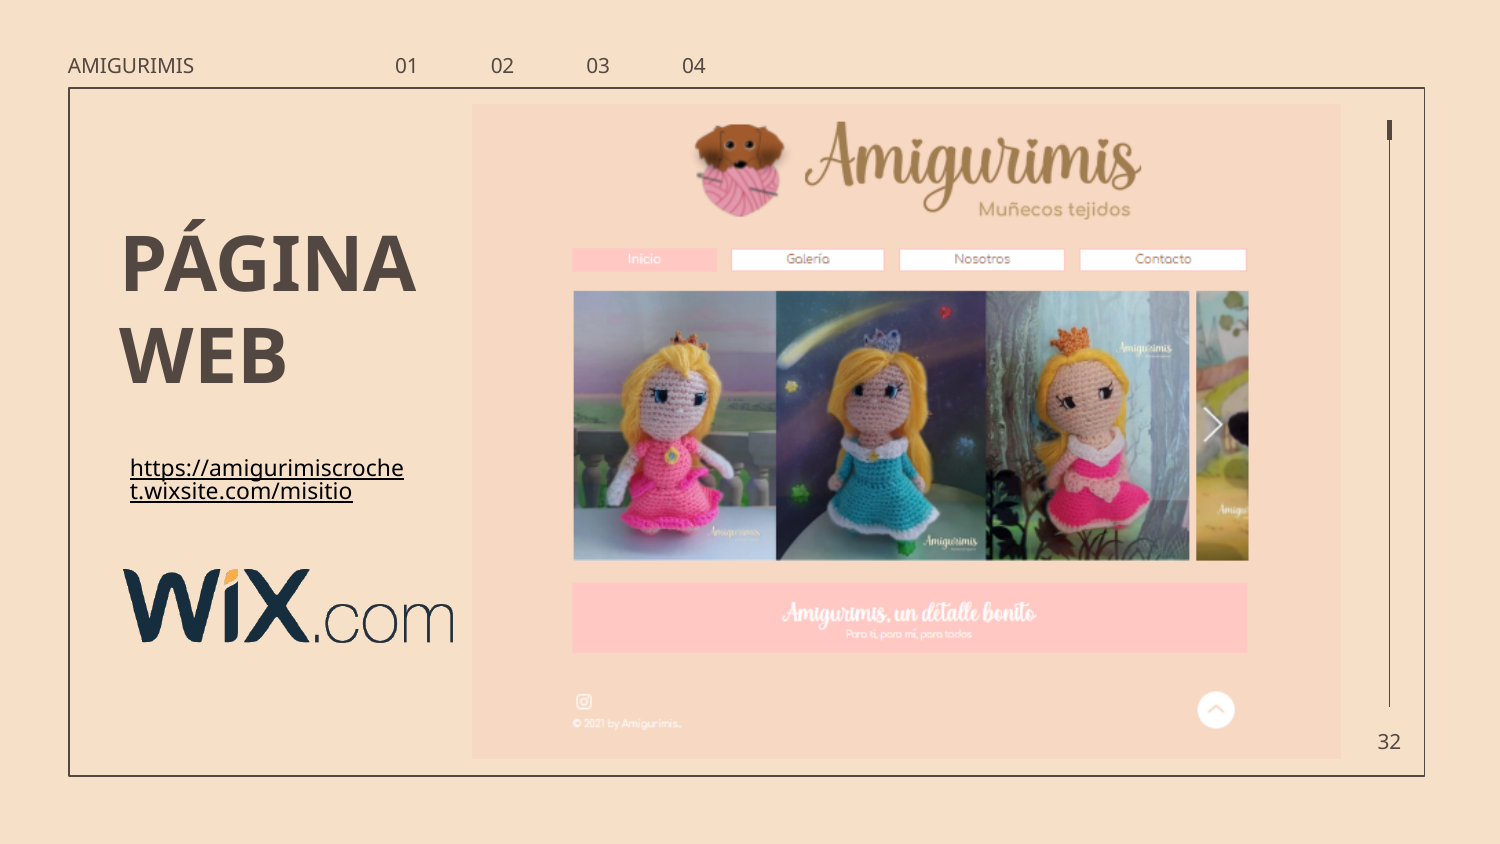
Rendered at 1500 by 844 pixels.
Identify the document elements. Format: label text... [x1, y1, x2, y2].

slide_number ‹#› [1348, 727, 1431, 759]
picture [123, 569, 453, 643]
title PÁGINA WEB [104, 219, 433, 394]
text_box 04 [679, 52, 708, 78]
text_box 01 [392, 52, 421, 78]
slide_number ‹#› [1378, 766, 1469, 832]
text_box AMIGURIMIS [67, 52, 264, 78]
picture [472, 103, 1341, 759]
text_box https://amigurimiscrochet.wixsite.com/misitio [114, 438, 423, 528]
text_box 03 [584, 52, 612, 78]
text_box 02 [488, 52, 517, 78]
